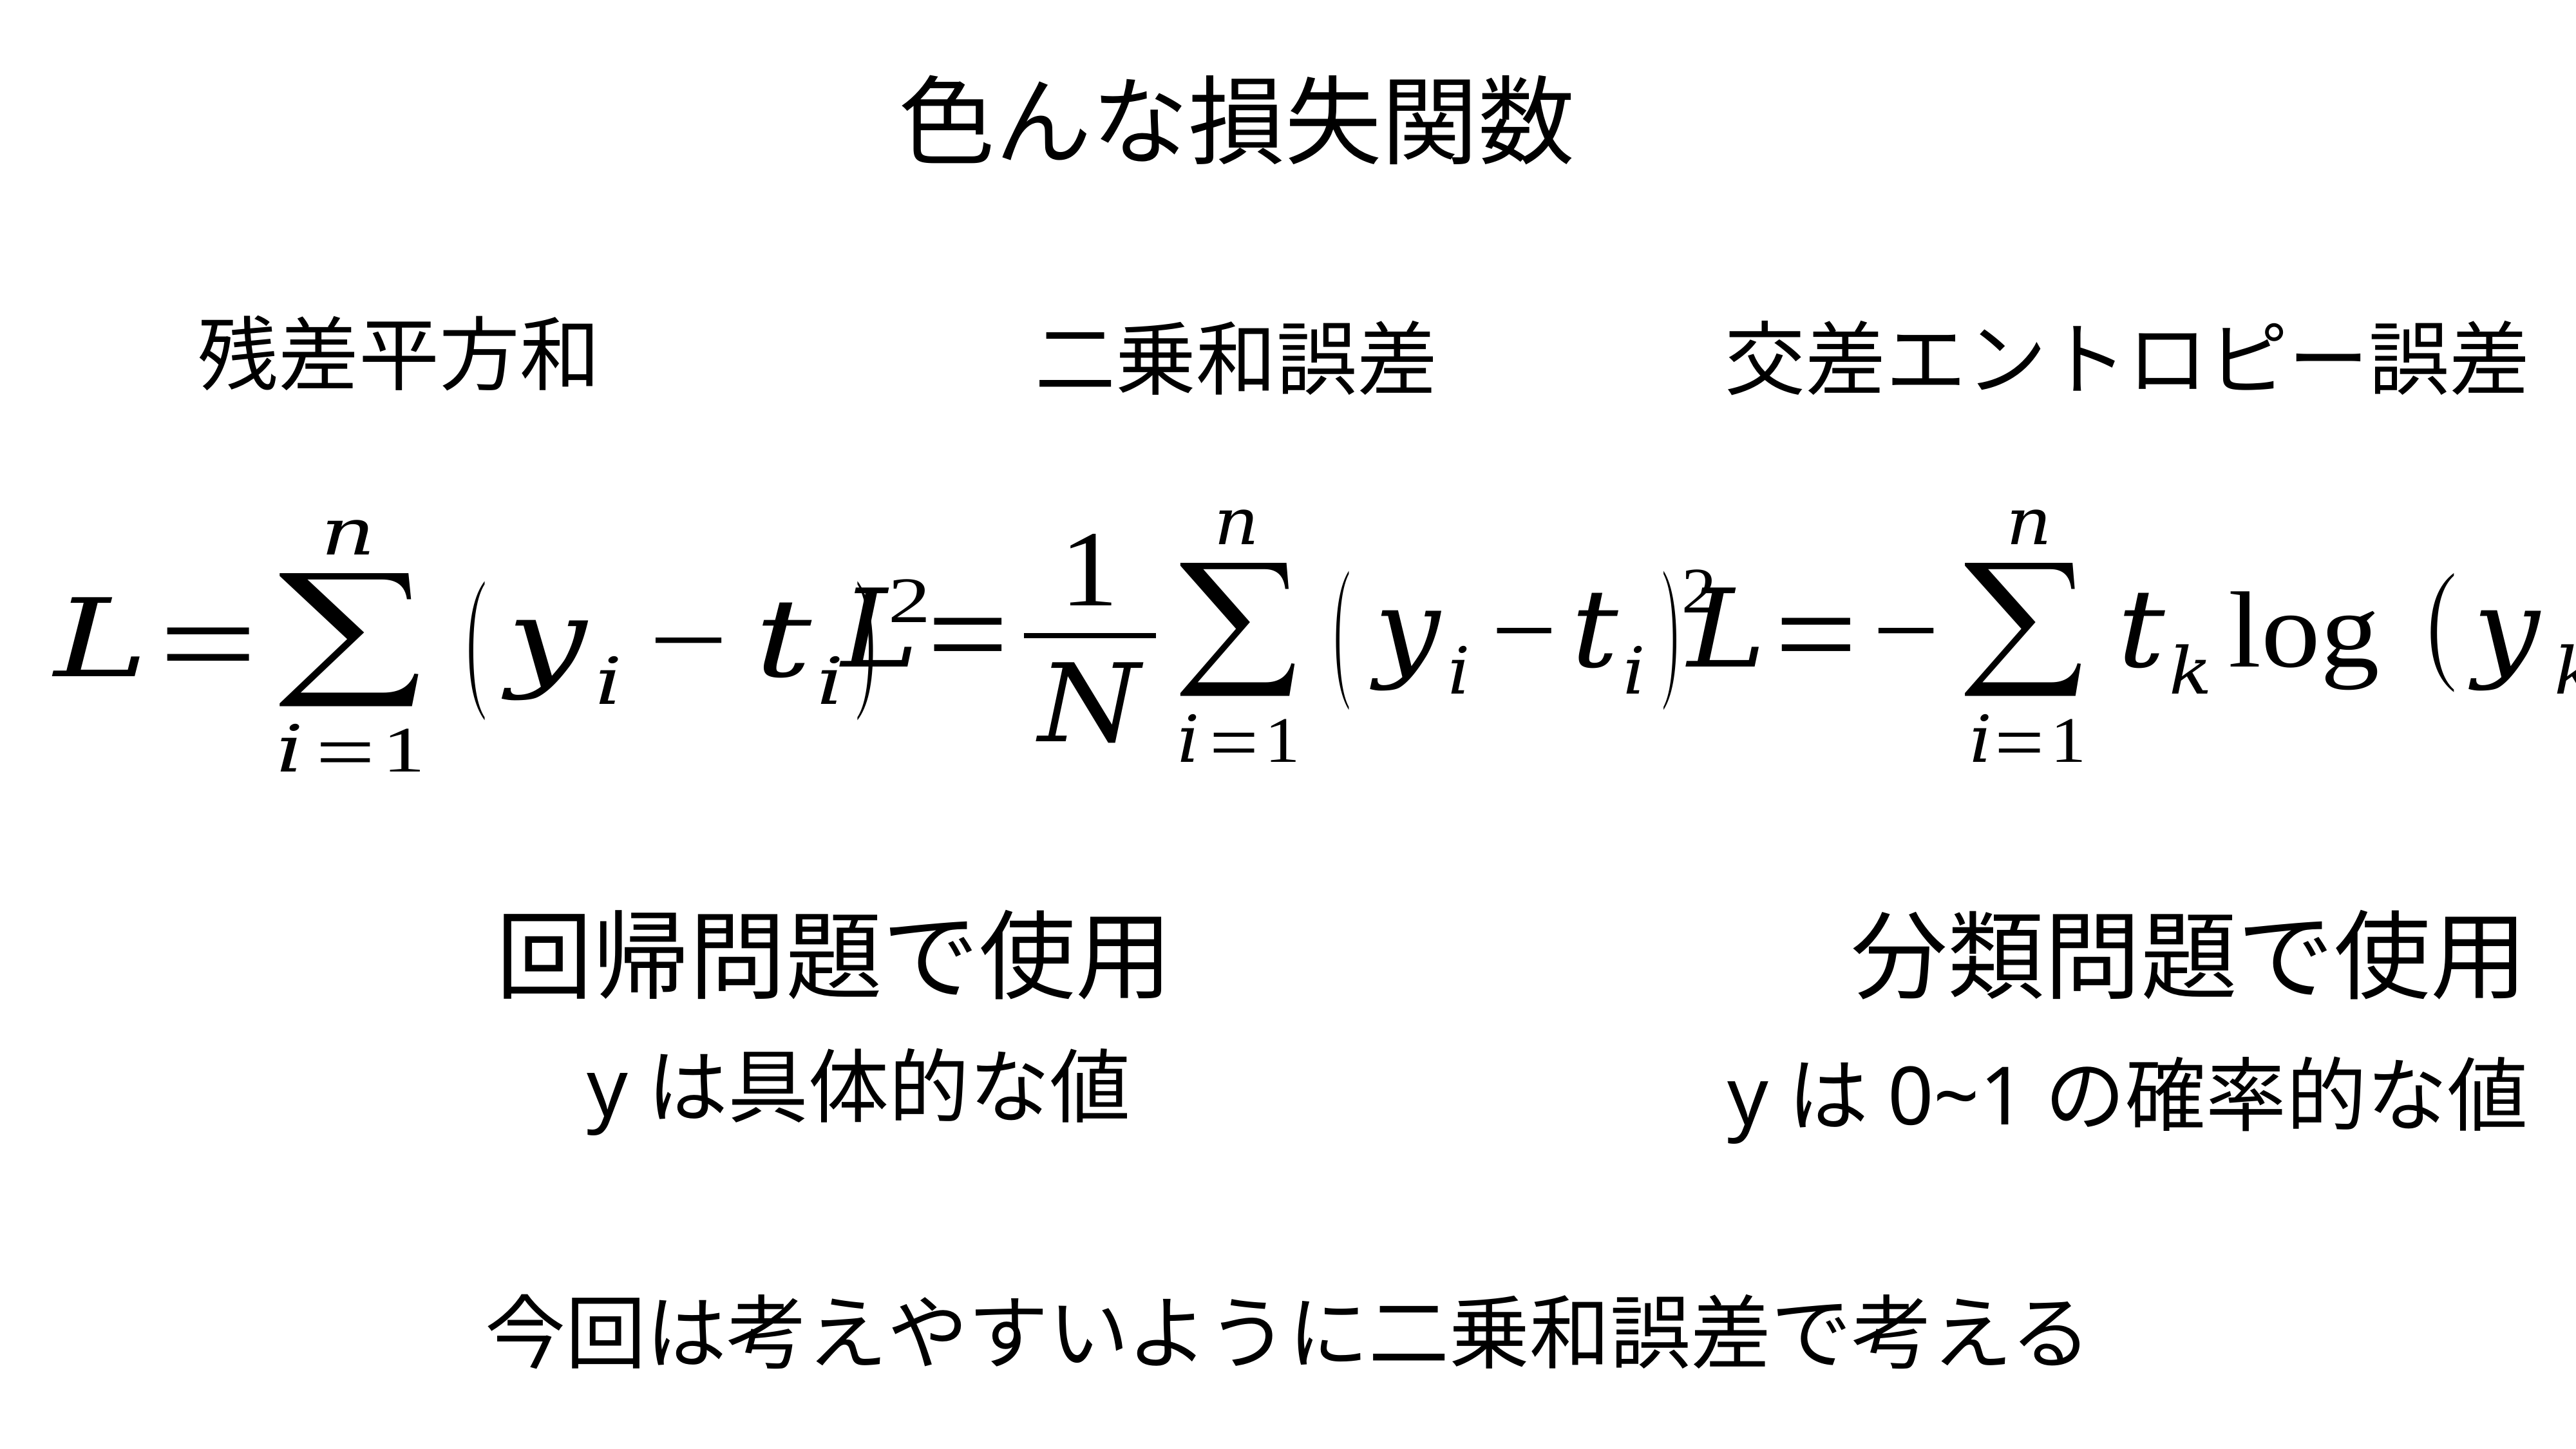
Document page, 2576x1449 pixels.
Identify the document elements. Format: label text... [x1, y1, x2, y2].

text_box 分類問題で使用 [1839, 889, 2540, 1016]
text_box 交差エントロピー誤差 [1719, 303, 2536, 410]
text_box yは具体的な値 [442, 1030, 1275, 1138]
text_box 残差平方和 [192, 298, 606, 406]
text_box yは0~1の確率的な値 [1711, 1038, 2544, 1146]
text_box 回帰問題で使用 [484, 889, 1184, 1016]
text_box 今回は考えやすいように二乗和誤差で考える [270, 1276, 2306, 1385]
text_box 色んな損失関数 [886, 55, 1587, 182]
text_box 二乗和誤差 [1029, 303, 1443, 410]
